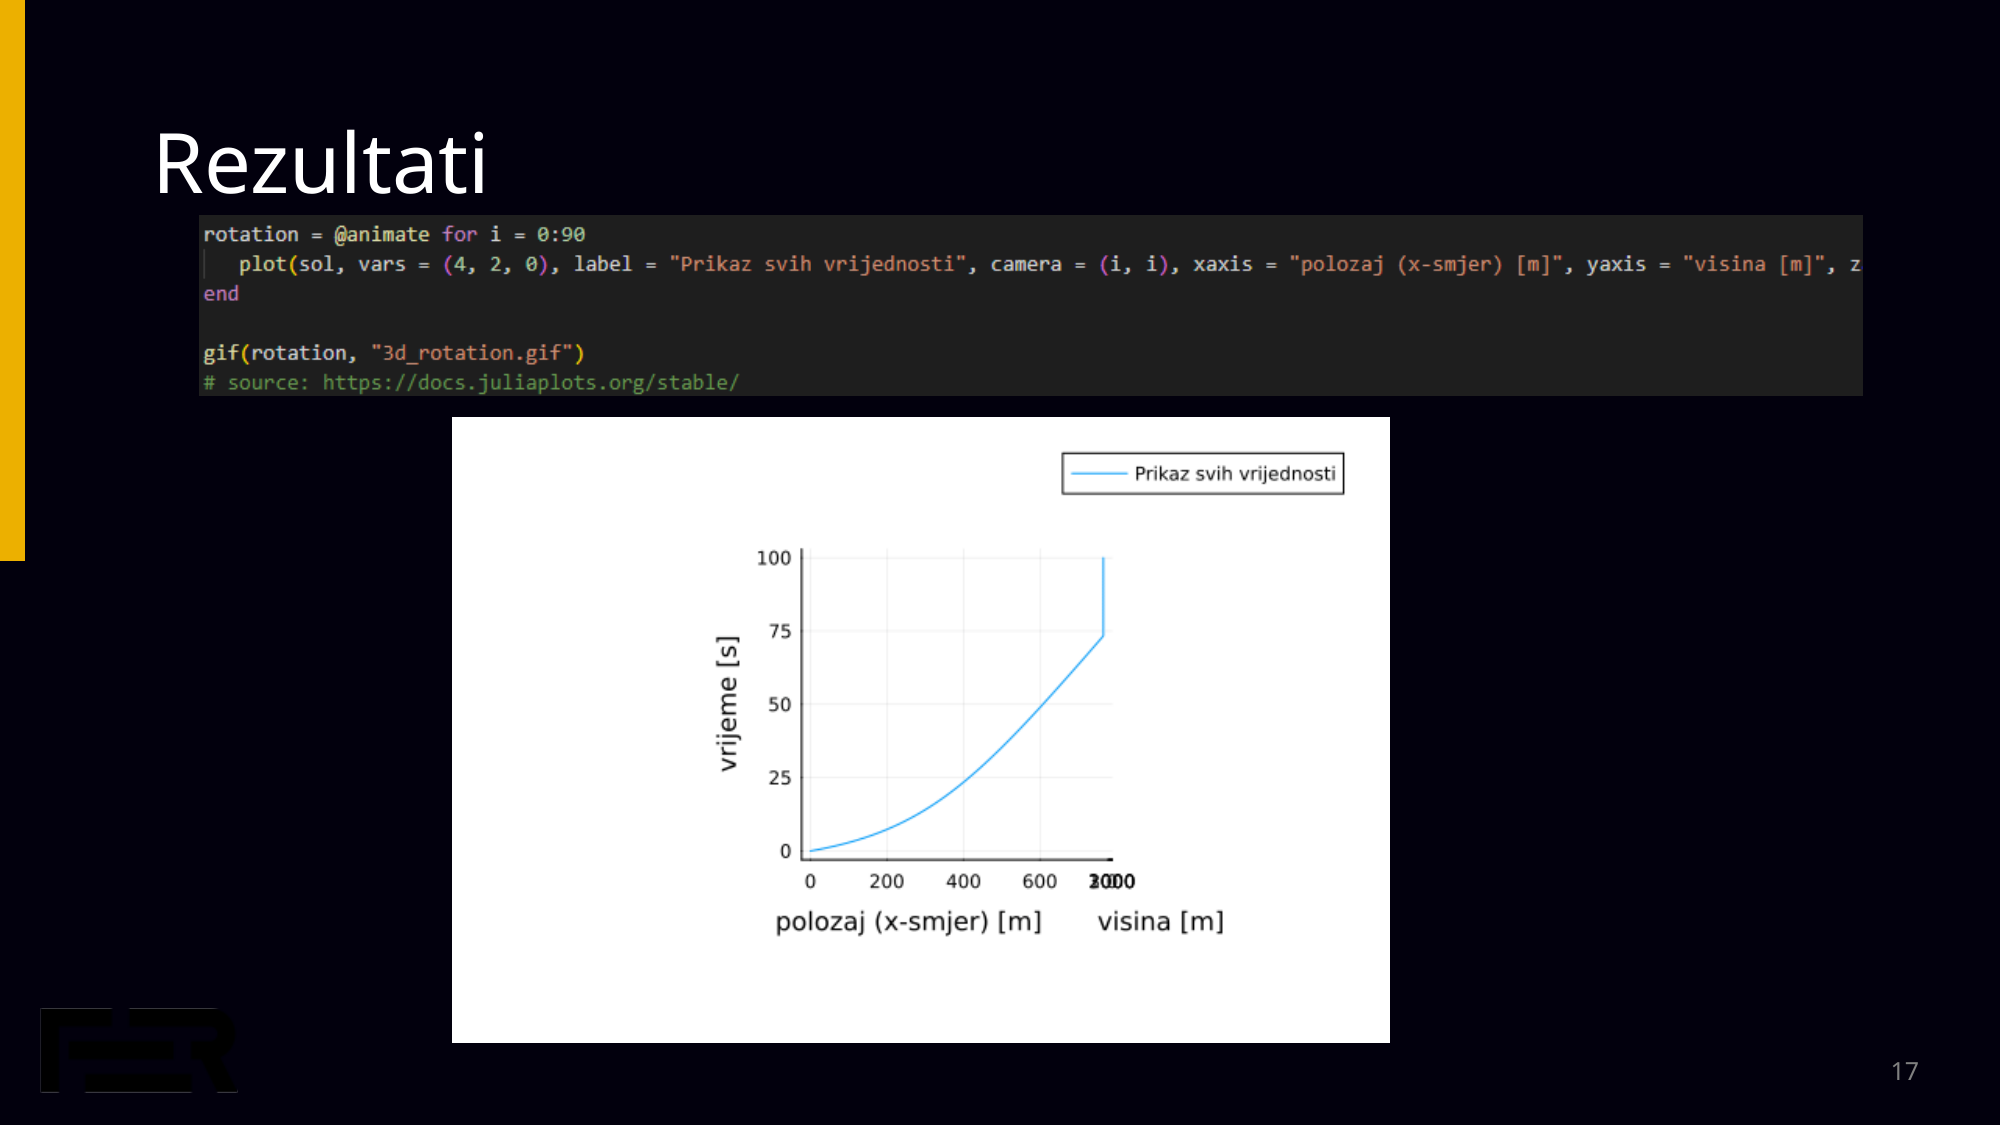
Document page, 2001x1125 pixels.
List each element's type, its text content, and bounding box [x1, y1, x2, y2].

title Rezultati [137, 114, 1654, 326]
slide_number 17 [1484, 1042, 1935, 1103]
picture [452, 417, 1390, 1043]
picture [39, 1007, 249, 1102]
picture [199, 215, 1863, 396]
